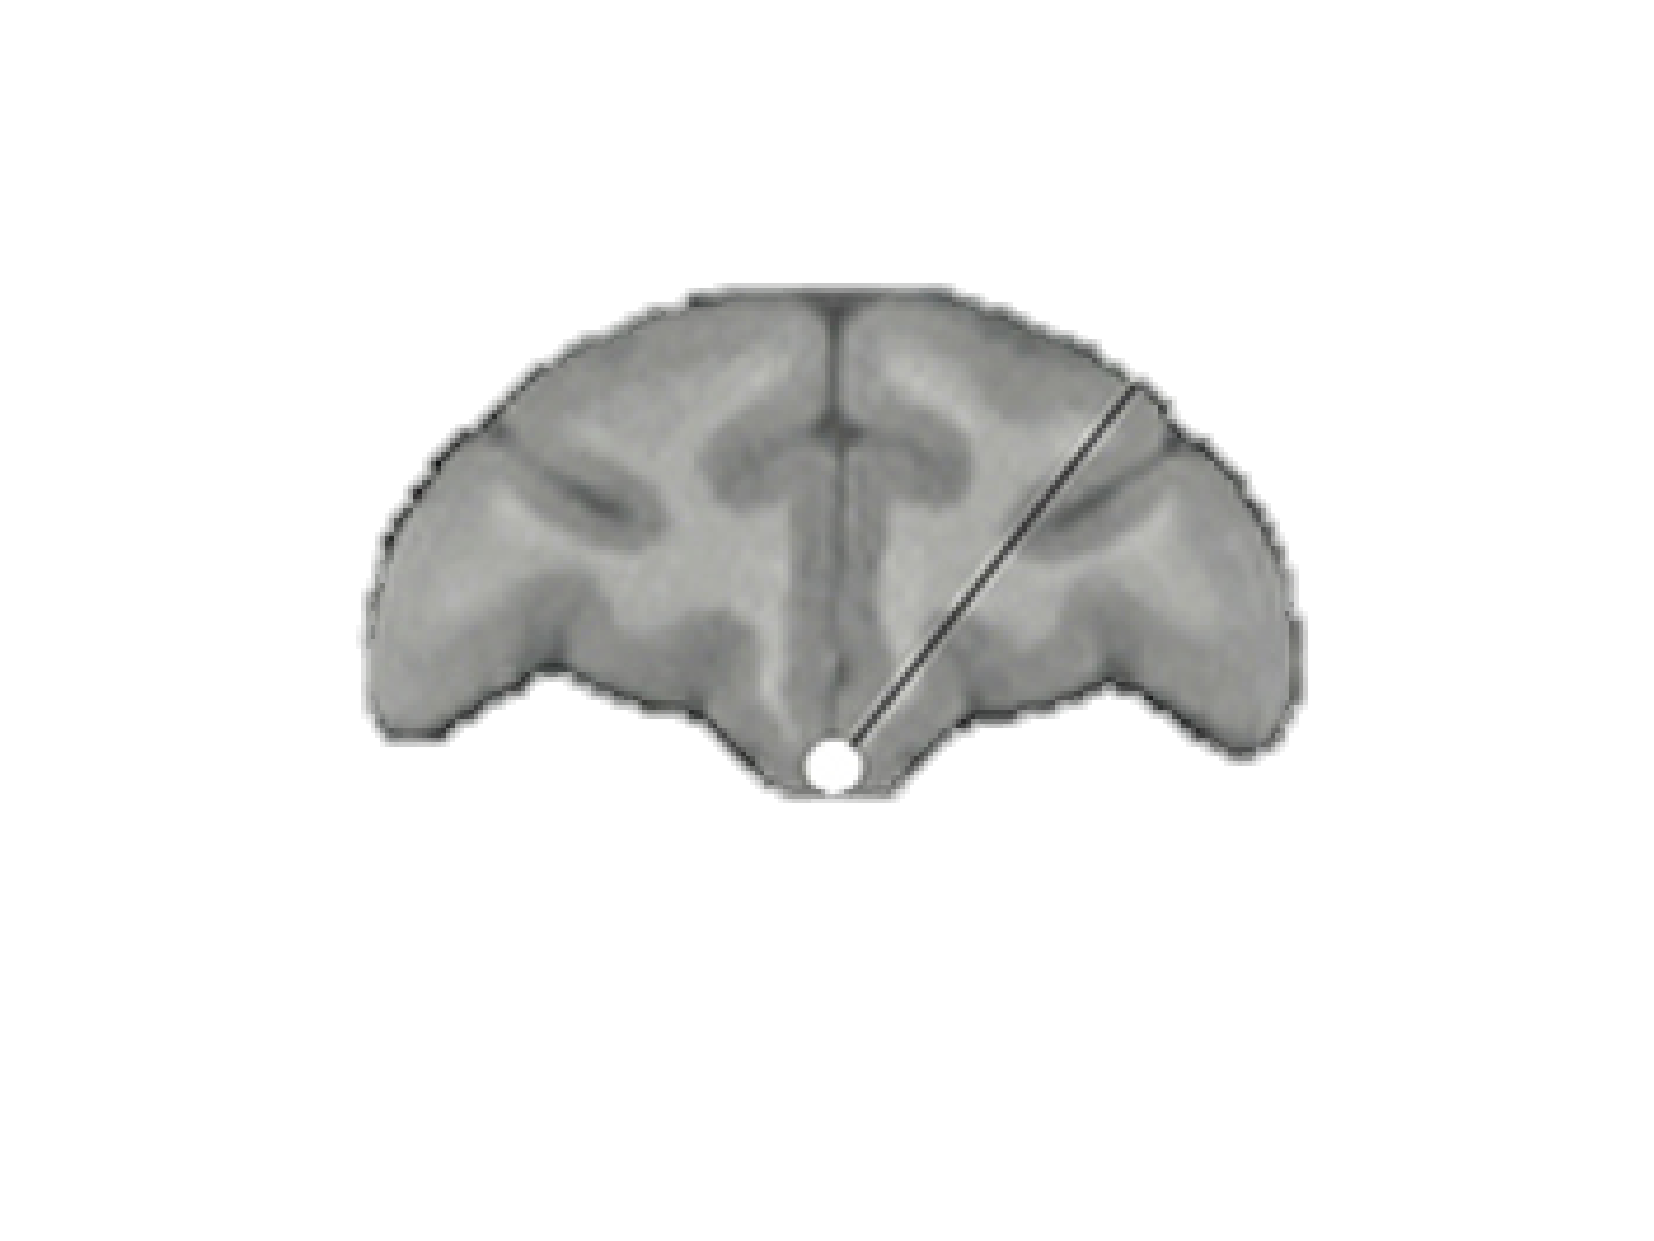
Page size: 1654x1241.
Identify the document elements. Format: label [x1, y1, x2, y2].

picture [301, 244, 1322, 819]
